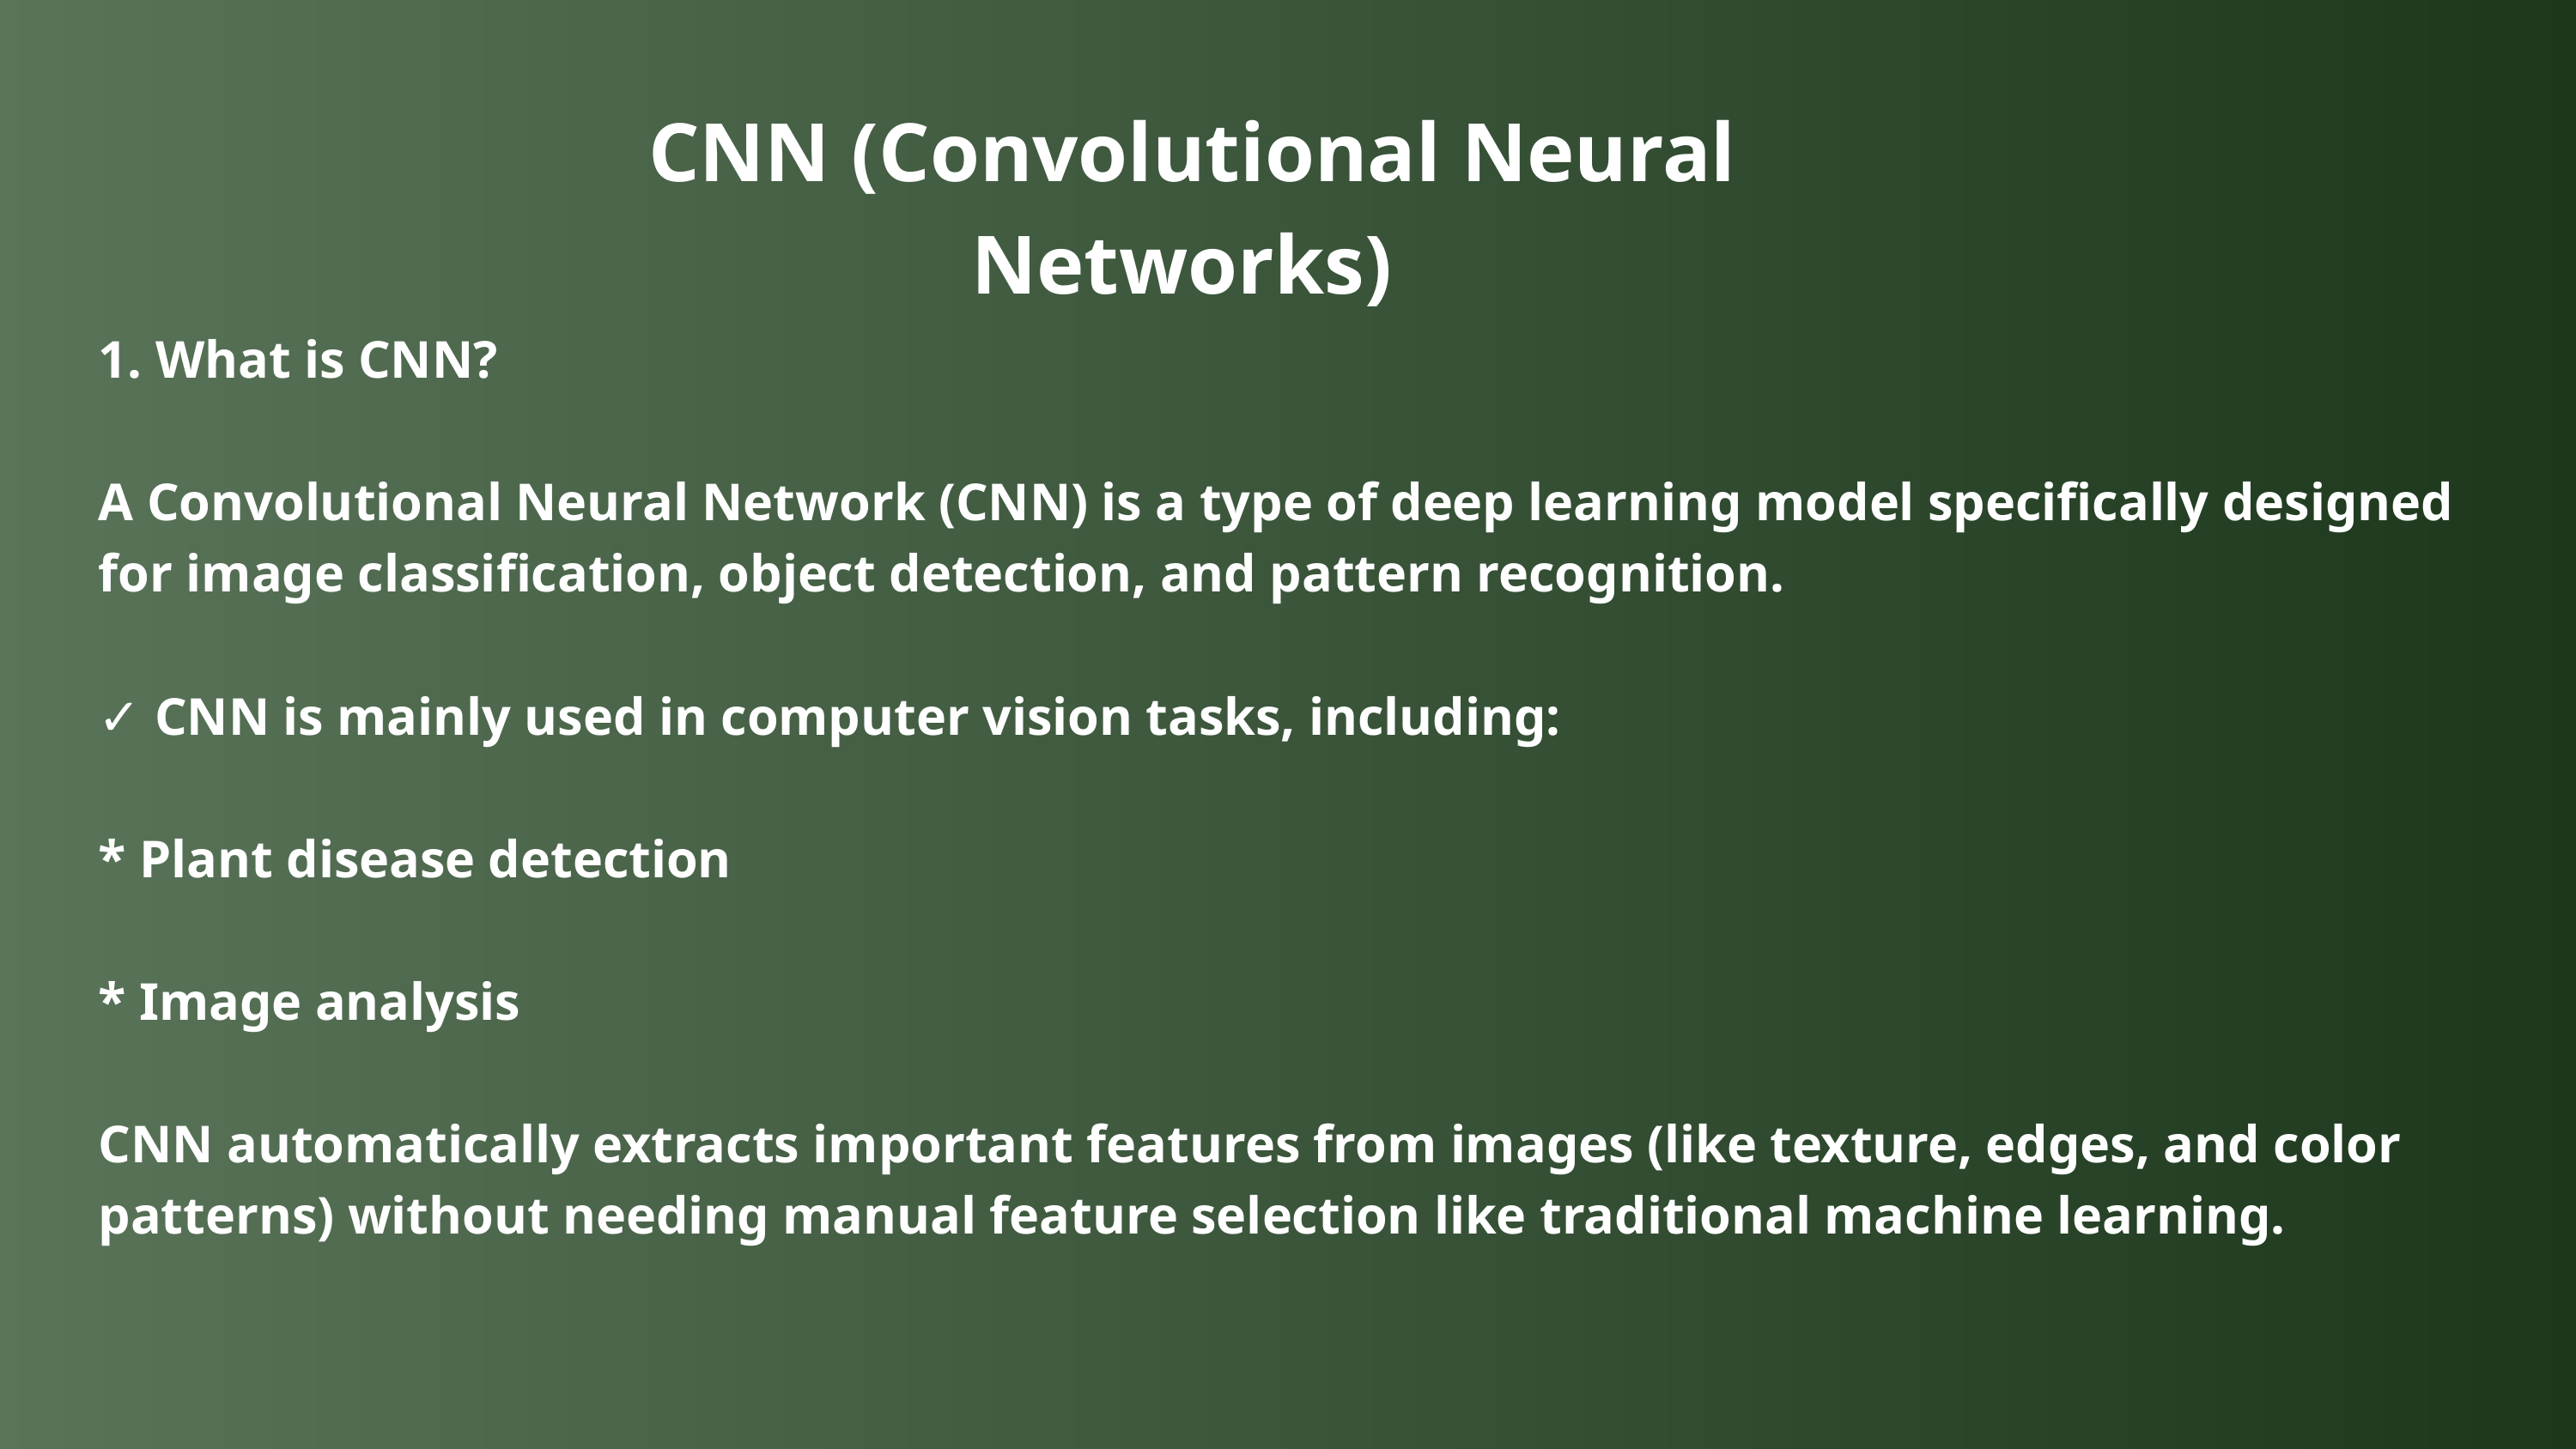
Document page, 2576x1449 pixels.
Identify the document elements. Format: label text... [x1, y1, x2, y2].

text_box CNN (Convolutional Neural Networks) [434, 84, 1949, 310]
text_box 1. What is CNN? A Convolutional Neural Network (CNN) is a type of deep learning model specifically designed for image classification, object detection, and pattern recognition. ✓ CNN is mainly used in computer vision tasks, including: * Plant disease detection * Image analysis CNN automatically extracts important features from images (like texture, edges, and color patterns) without needing manual feature selection like traditional machine learning. [98, 174, 2478, 1245]
